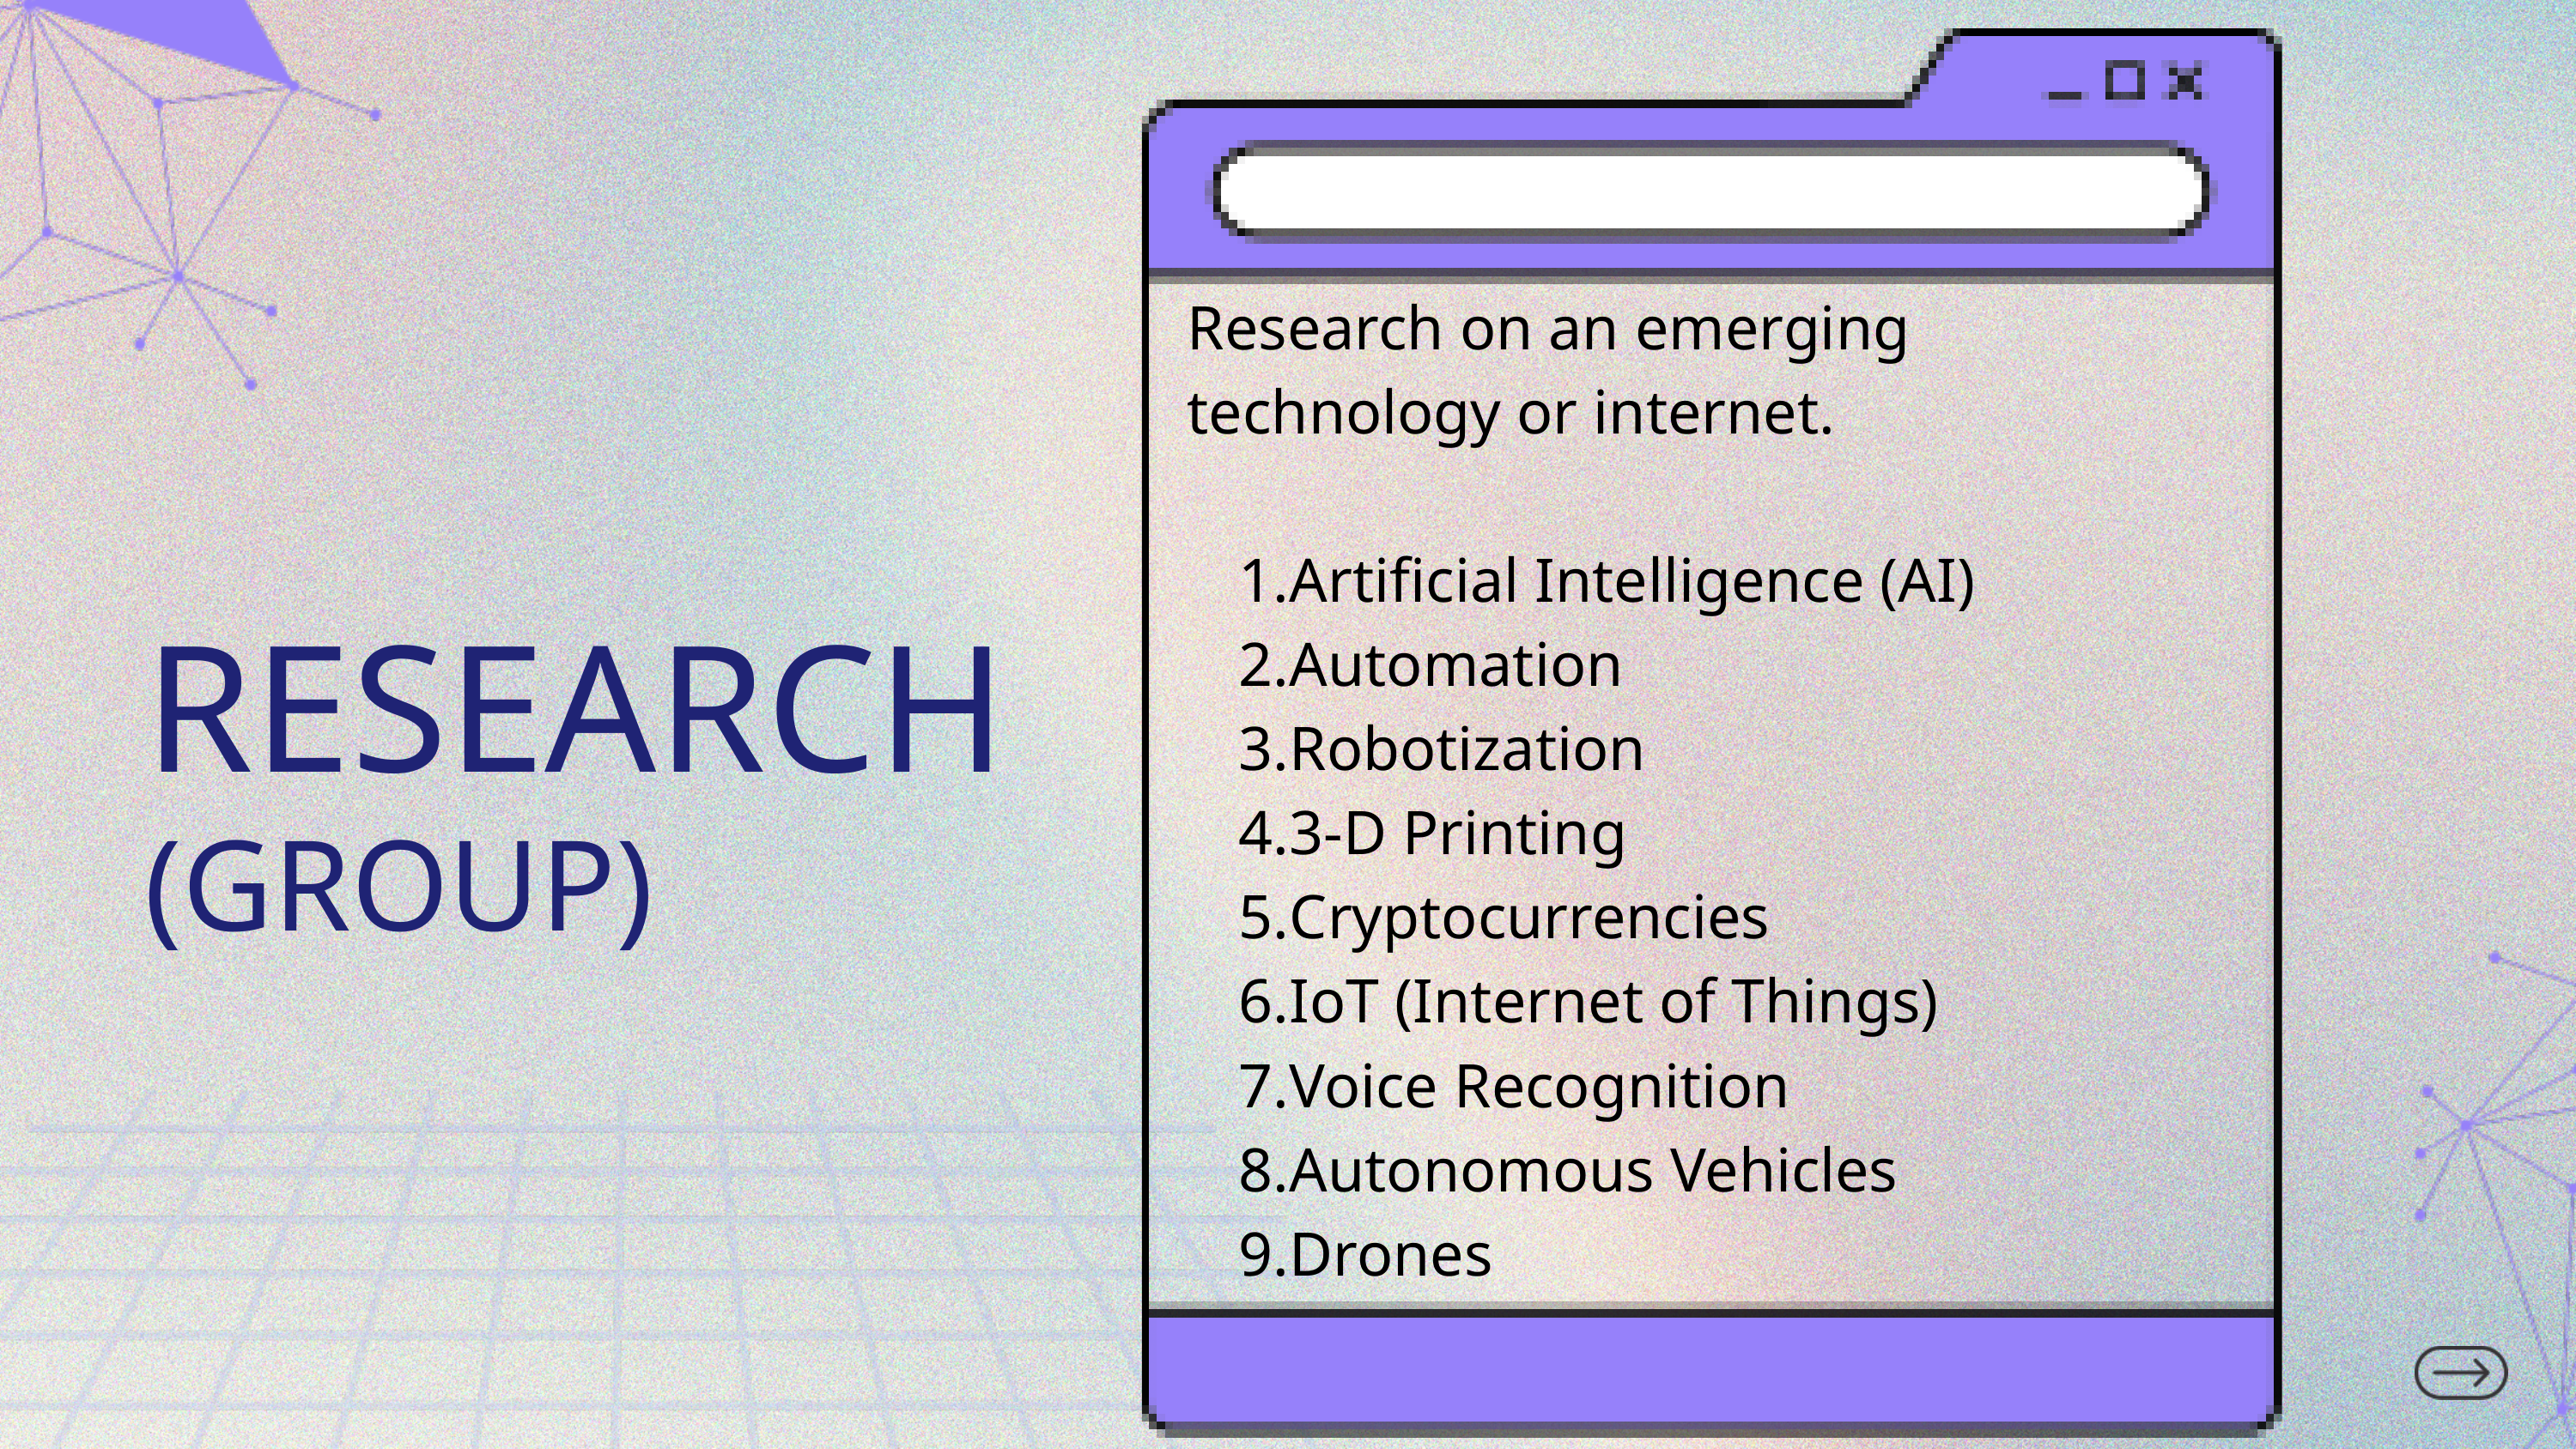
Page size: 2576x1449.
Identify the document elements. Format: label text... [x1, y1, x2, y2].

text_box [0, 0, 2576, 1449]
text_box Research on an emerging technology or internet. Artificial Intelligence (AI) Automation Robotization 3-D Printing Cryptocurrencies IoT (Internet of Things) Voice Recognition Autonomous Vehicles Drones [1187, 277, 2237, 1288]
text_box [0, 0, 382, 443]
text_box RESEARCH [144, 623, 1187, 808]
text_box [1141, 28, 2282, 1438]
text_box [2415, 933, 2576, 1449]
text_box [0, 1088, 1863, 1449]
text_box (GROUP) [144, 824, 1432, 956]
